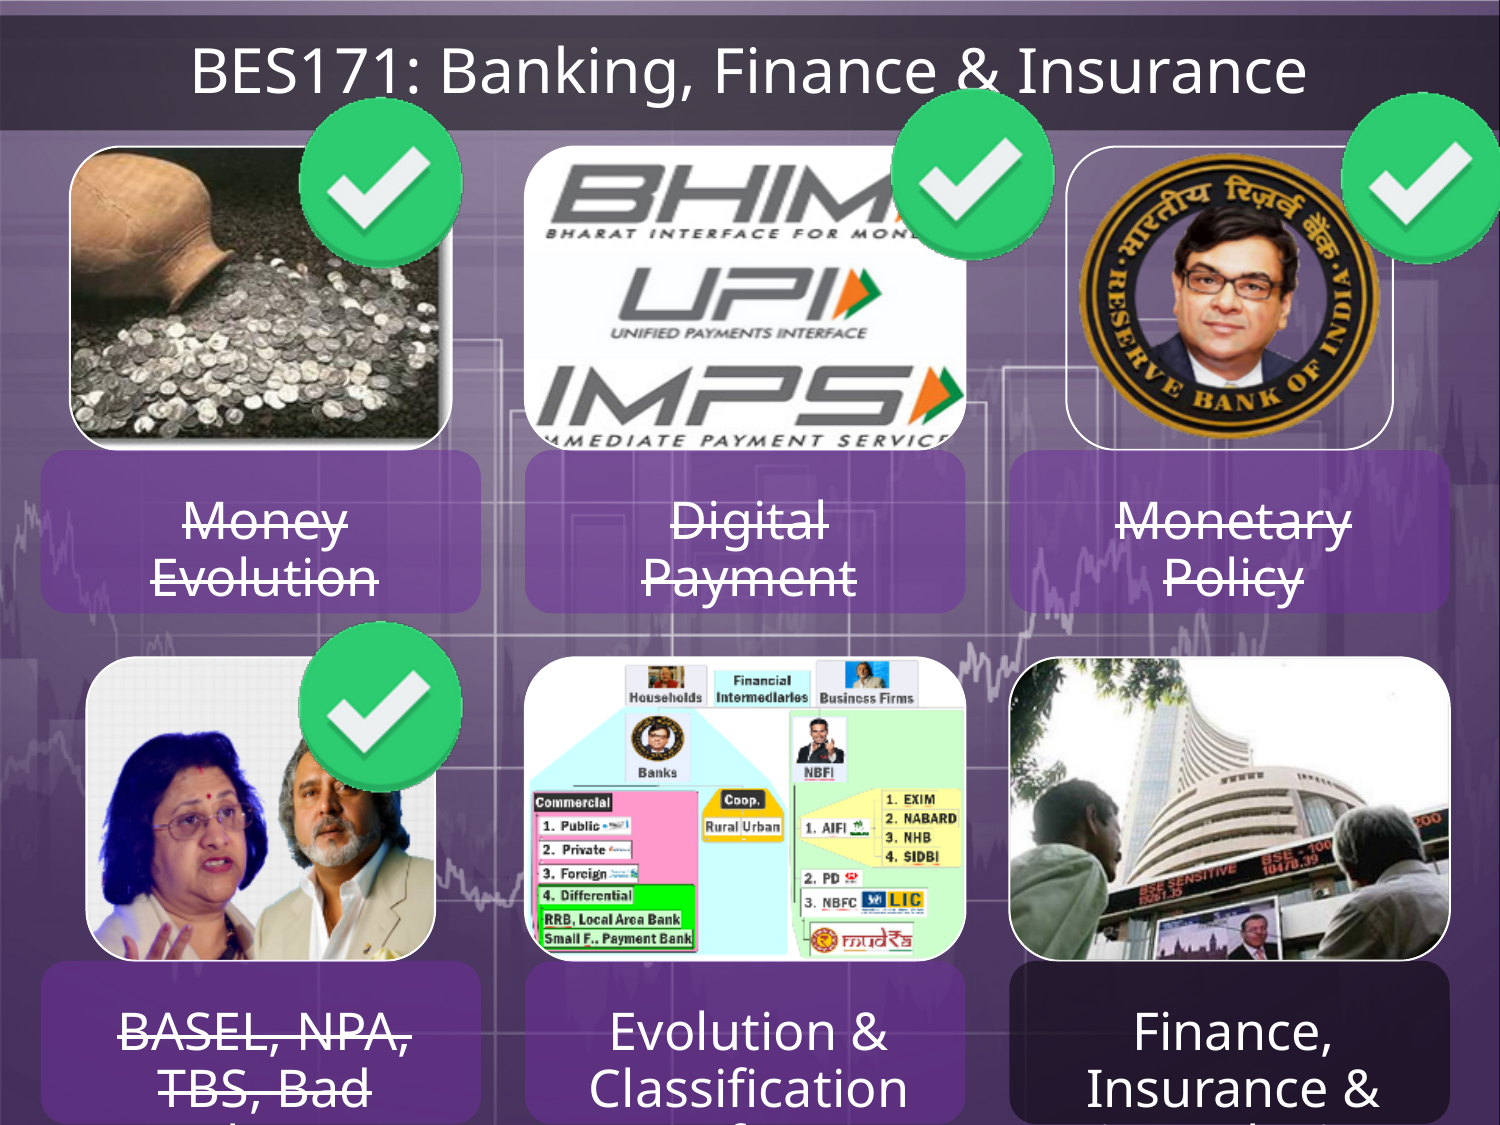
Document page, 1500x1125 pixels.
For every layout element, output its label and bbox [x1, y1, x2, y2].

list [0, 145, 1500, 1125]
picture [283, 605, 479, 801]
picture [0, 0, 1500, 277]
